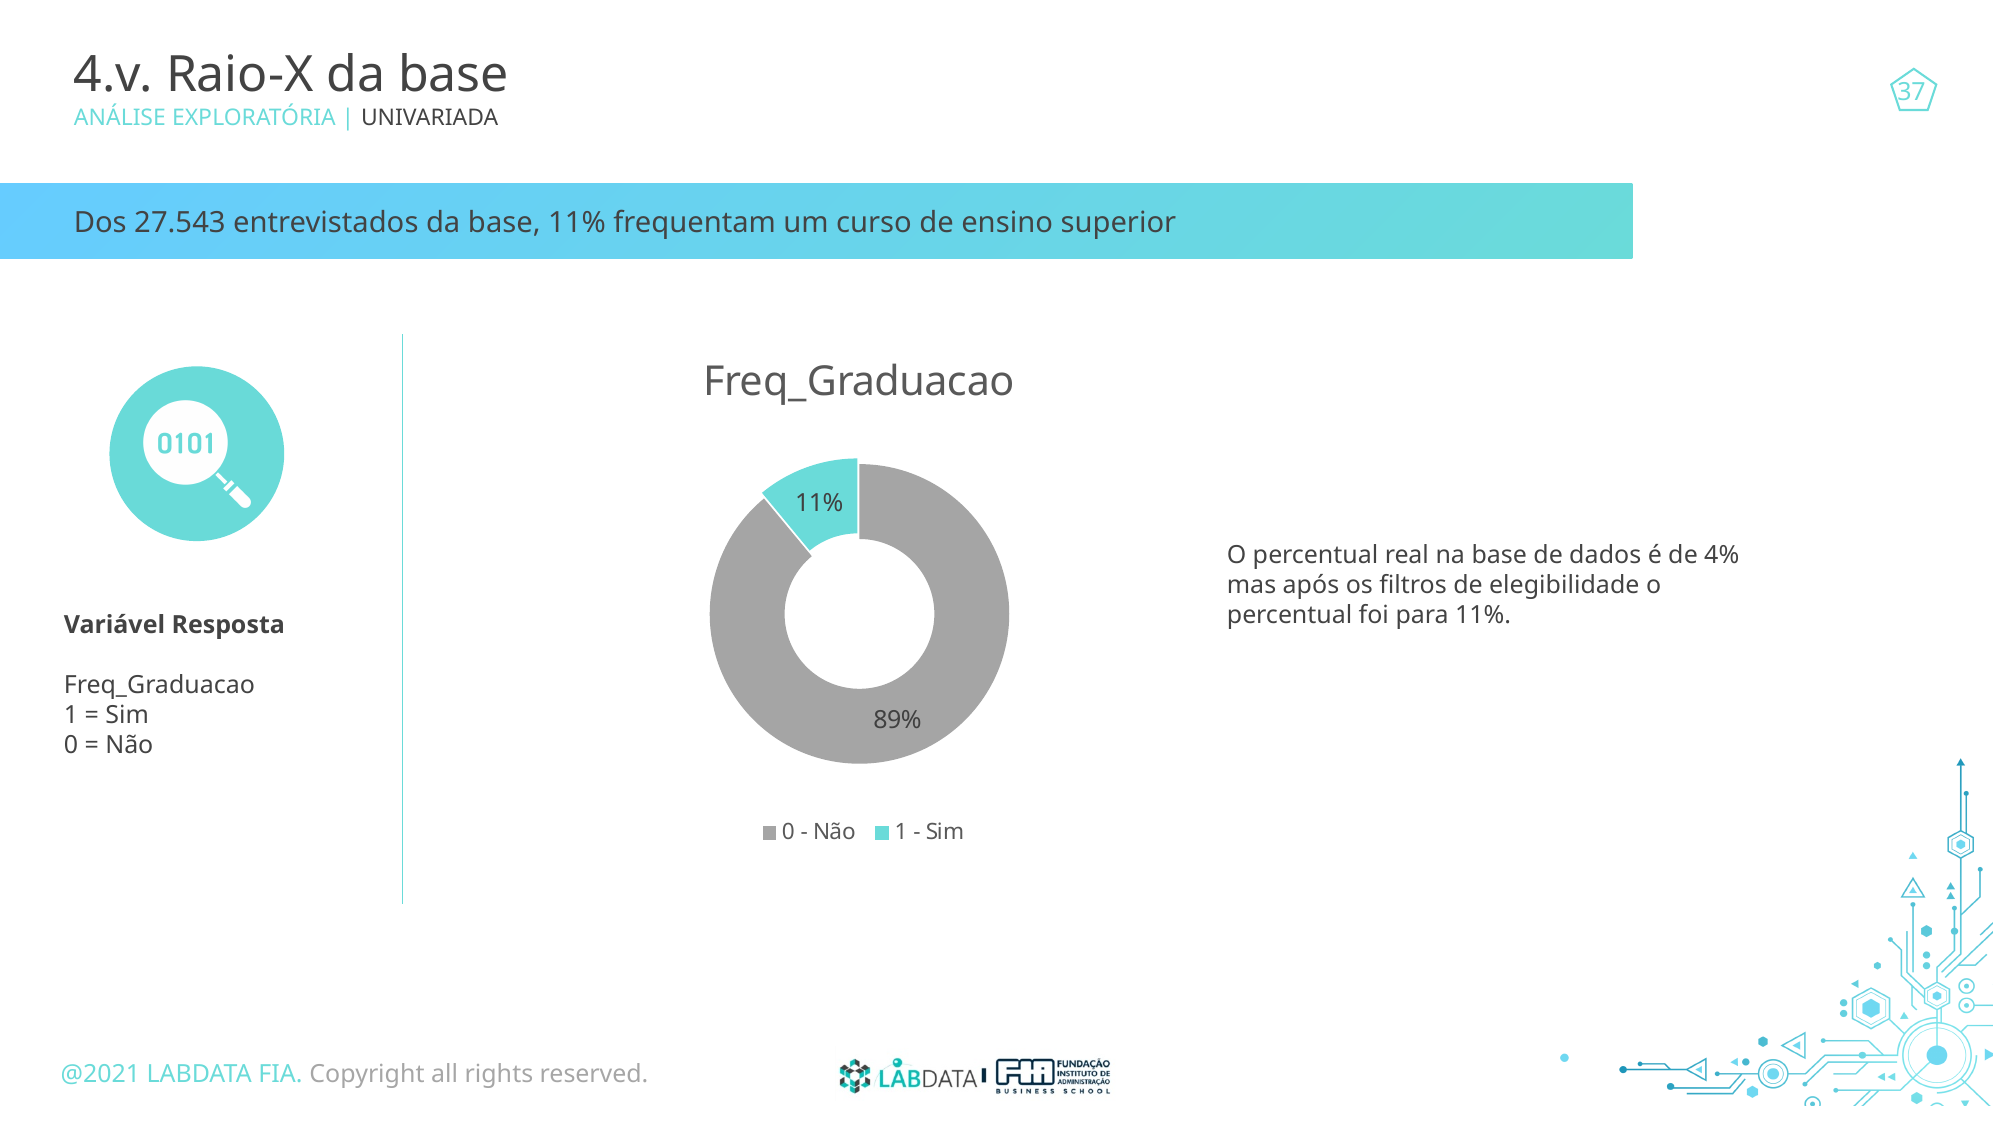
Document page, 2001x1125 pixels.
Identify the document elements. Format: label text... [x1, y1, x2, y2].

picture [835, 1046, 1116, 1101]
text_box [355, 333, 1360, 866]
text_box 37 [1873, 62, 1941, 123]
text_box Dos 27.543 entrevistados da base, 11% frequentam um curso de ensino superior [58, 195, 1241, 246]
text_box 4.v. Raio-X da base ANÁLISE EXPLORATÓRIA | UNIVARIADA [58, 27, 1146, 145]
text_box Variável Resposta Freq_Graduacao 1 = Sim 0 = Não [49, 593, 355, 836]
slide_number @2021 LABDATA FIA. Copyright all rights reserved. [45, 1042, 721, 1103]
picture [109, 366, 285, 542]
text_box [1890, 67, 1938, 112]
text_box [0, 182, 1633, 260]
text_box O percentual real na base de dados é de 4% mas após os filtros de elegibilidade o percentual foi para 11%. [1360, 531, 1791, 637]
picture [1560, 758, 1993, 1106]
